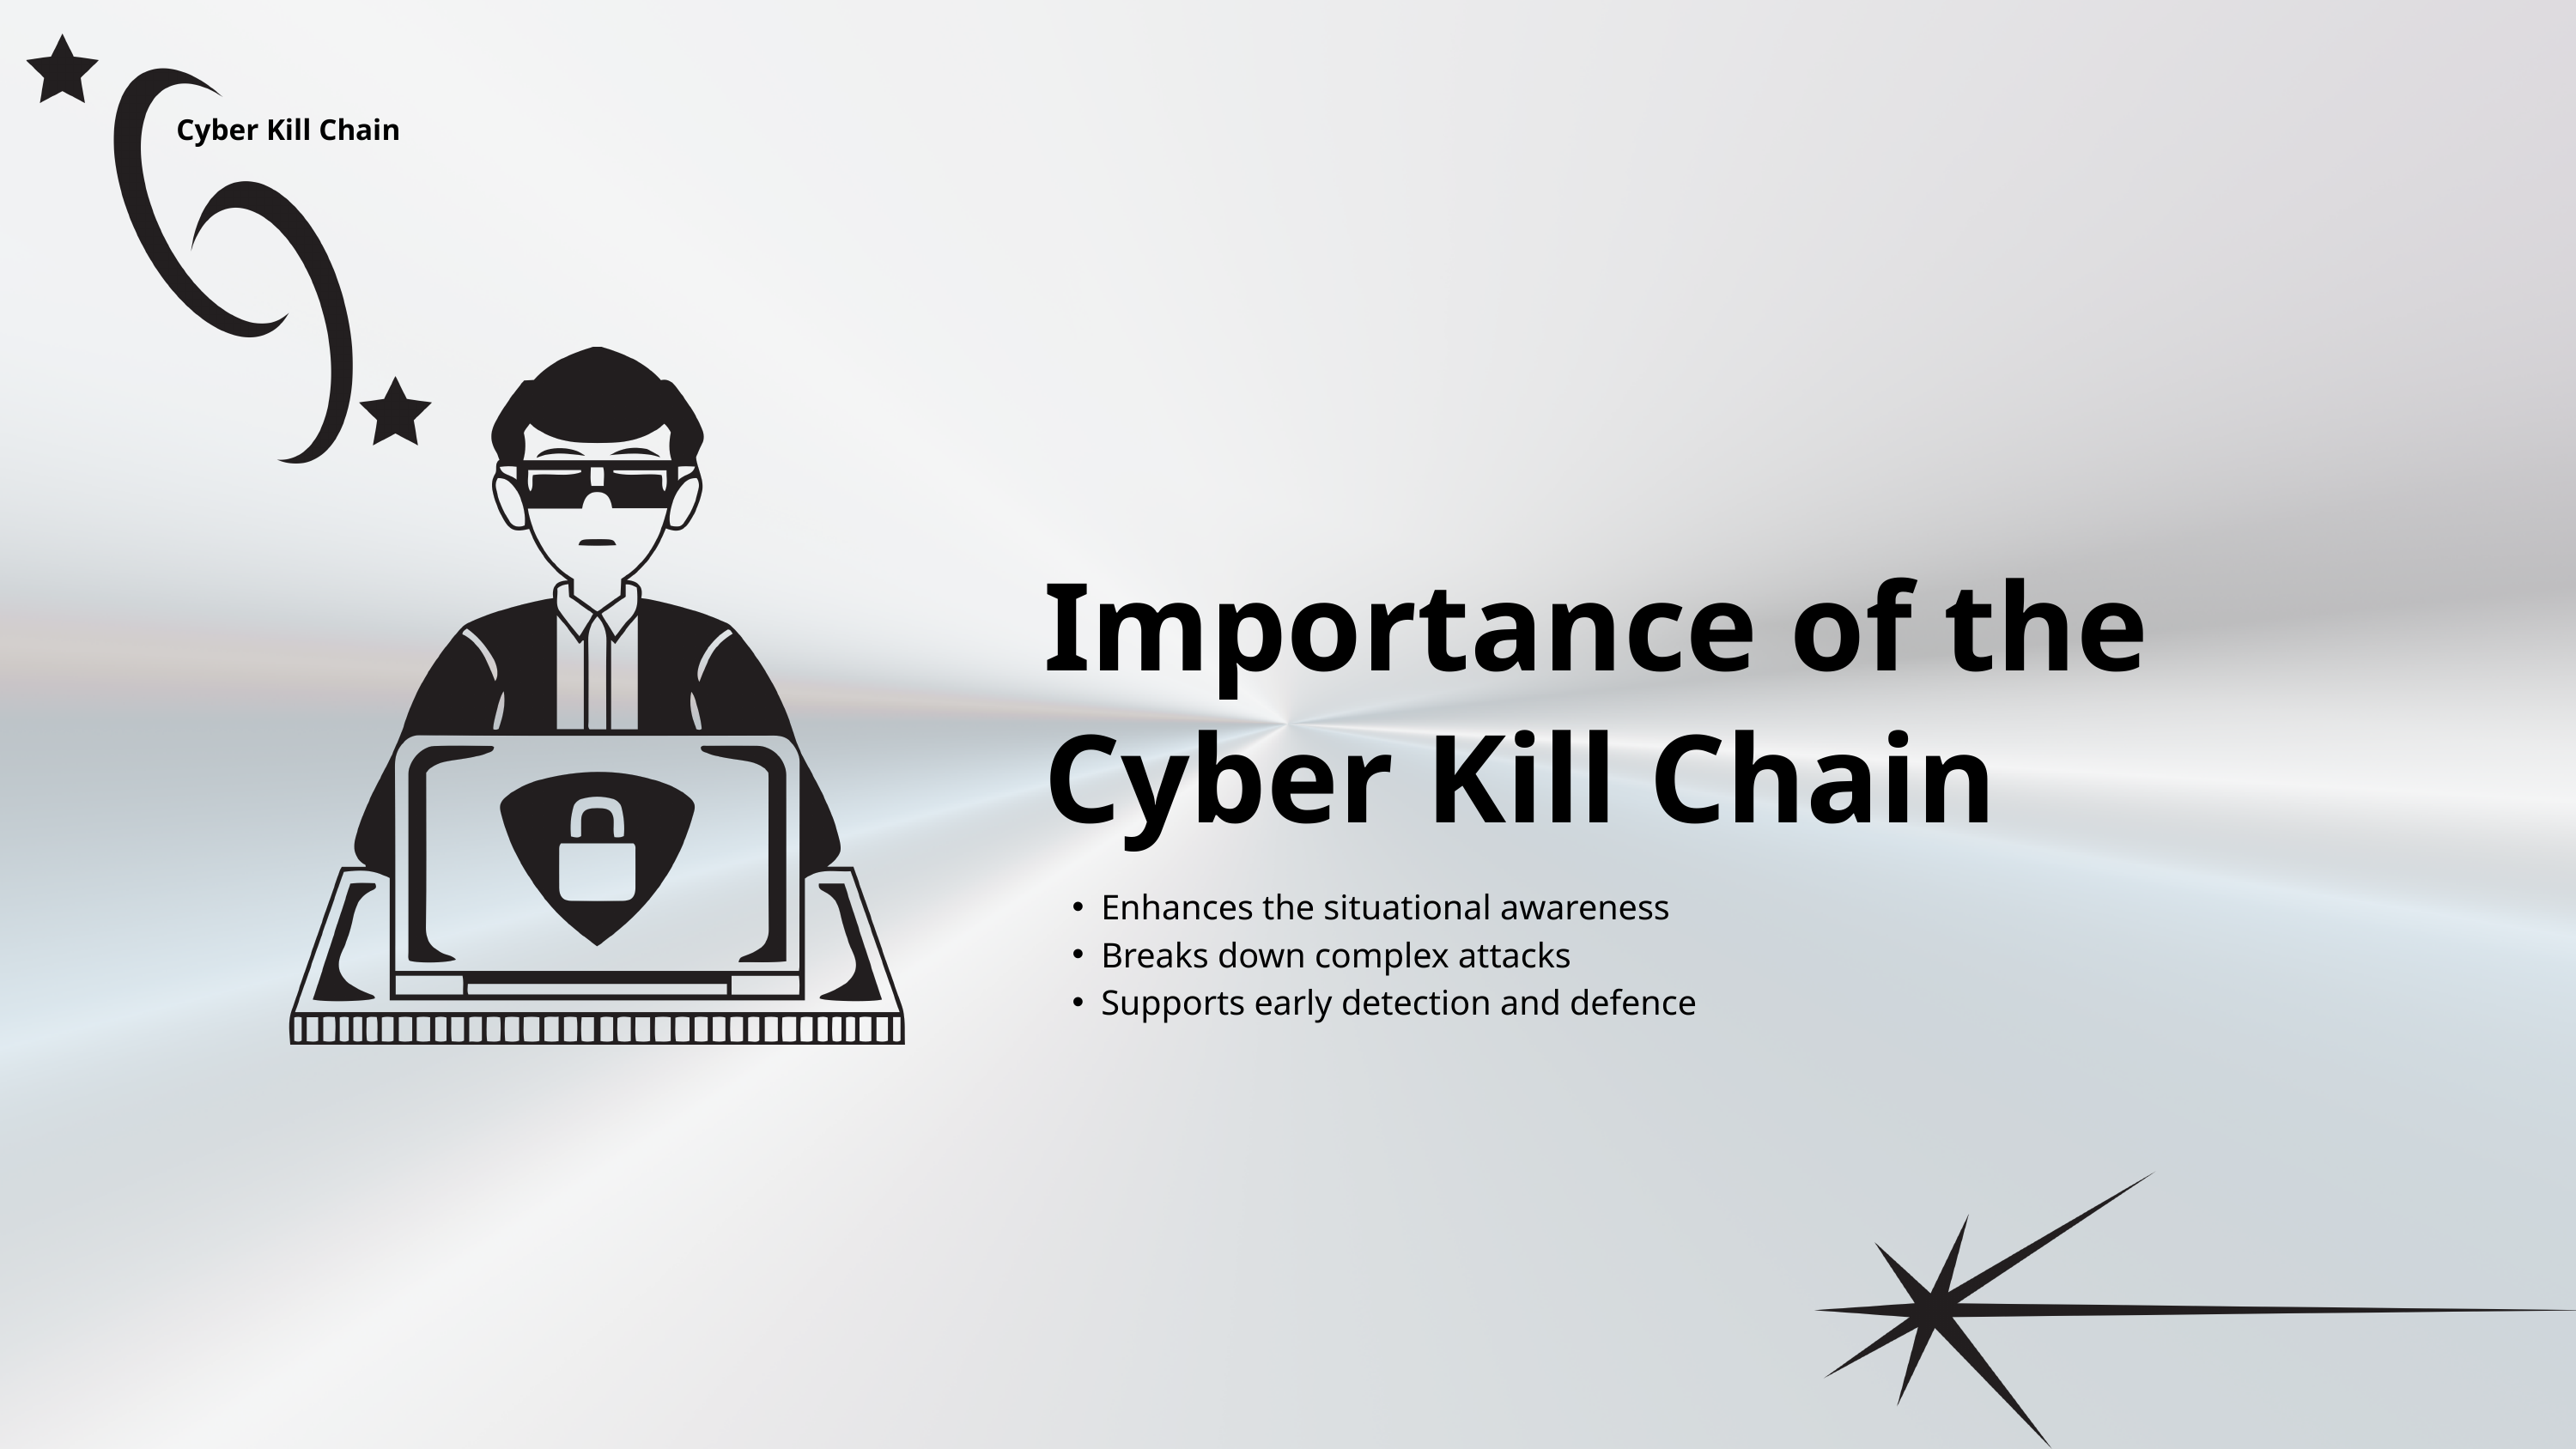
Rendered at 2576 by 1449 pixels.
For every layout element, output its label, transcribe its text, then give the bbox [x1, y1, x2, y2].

text_box [288, 347, 907, 1045]
text_box [0, 0, 2576, 1449]
text_box [26, 33, 432, 464]
text_box Importance of the Cyber Kill Chain [1042, 543, 2324, 847]
text_box Enhances the situational awareness Breaks down complex attacks Supports early detection and defence [1043, 879, 2253, 1022]
text_box [1814, 1171, 2576, 1449]
text_box Cyber Kill Chain [144, 106, 433, 147]
